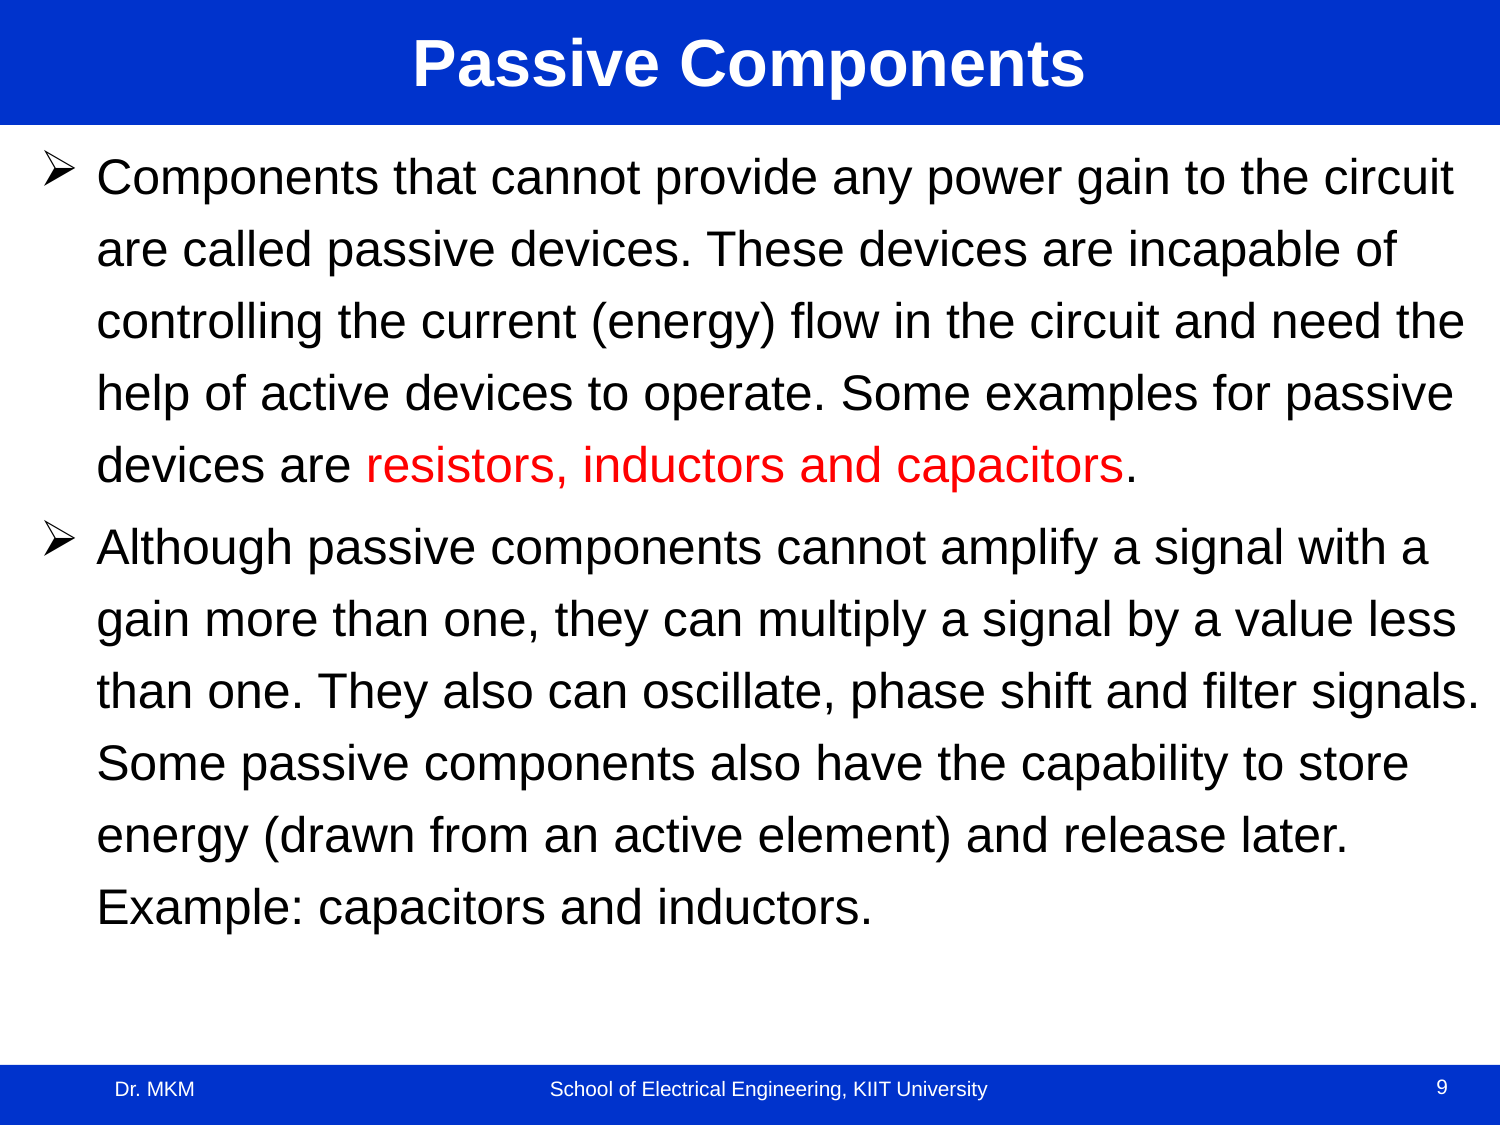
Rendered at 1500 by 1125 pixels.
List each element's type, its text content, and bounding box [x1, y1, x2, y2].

title Passive Components [0, 0, 1500, 126]
list Components that cannot provide any power gain to the circuit are called passive devices. These devices are incapable of controlling the current (energy) flow in the circuit and need the help of active devices to operate. Some examples for passive devices are resistors, inductors and capacitors. Although passive components cannot amplify a signal with a gain more than one, they can multiply a signal by a value less than one. They also can oscillate, phase shift and filter signals. Some passive components also have the capability to store energy (drawn from an active element) and release later. Example: capacitors and inductors. [24, 124, 1500, 1026]
